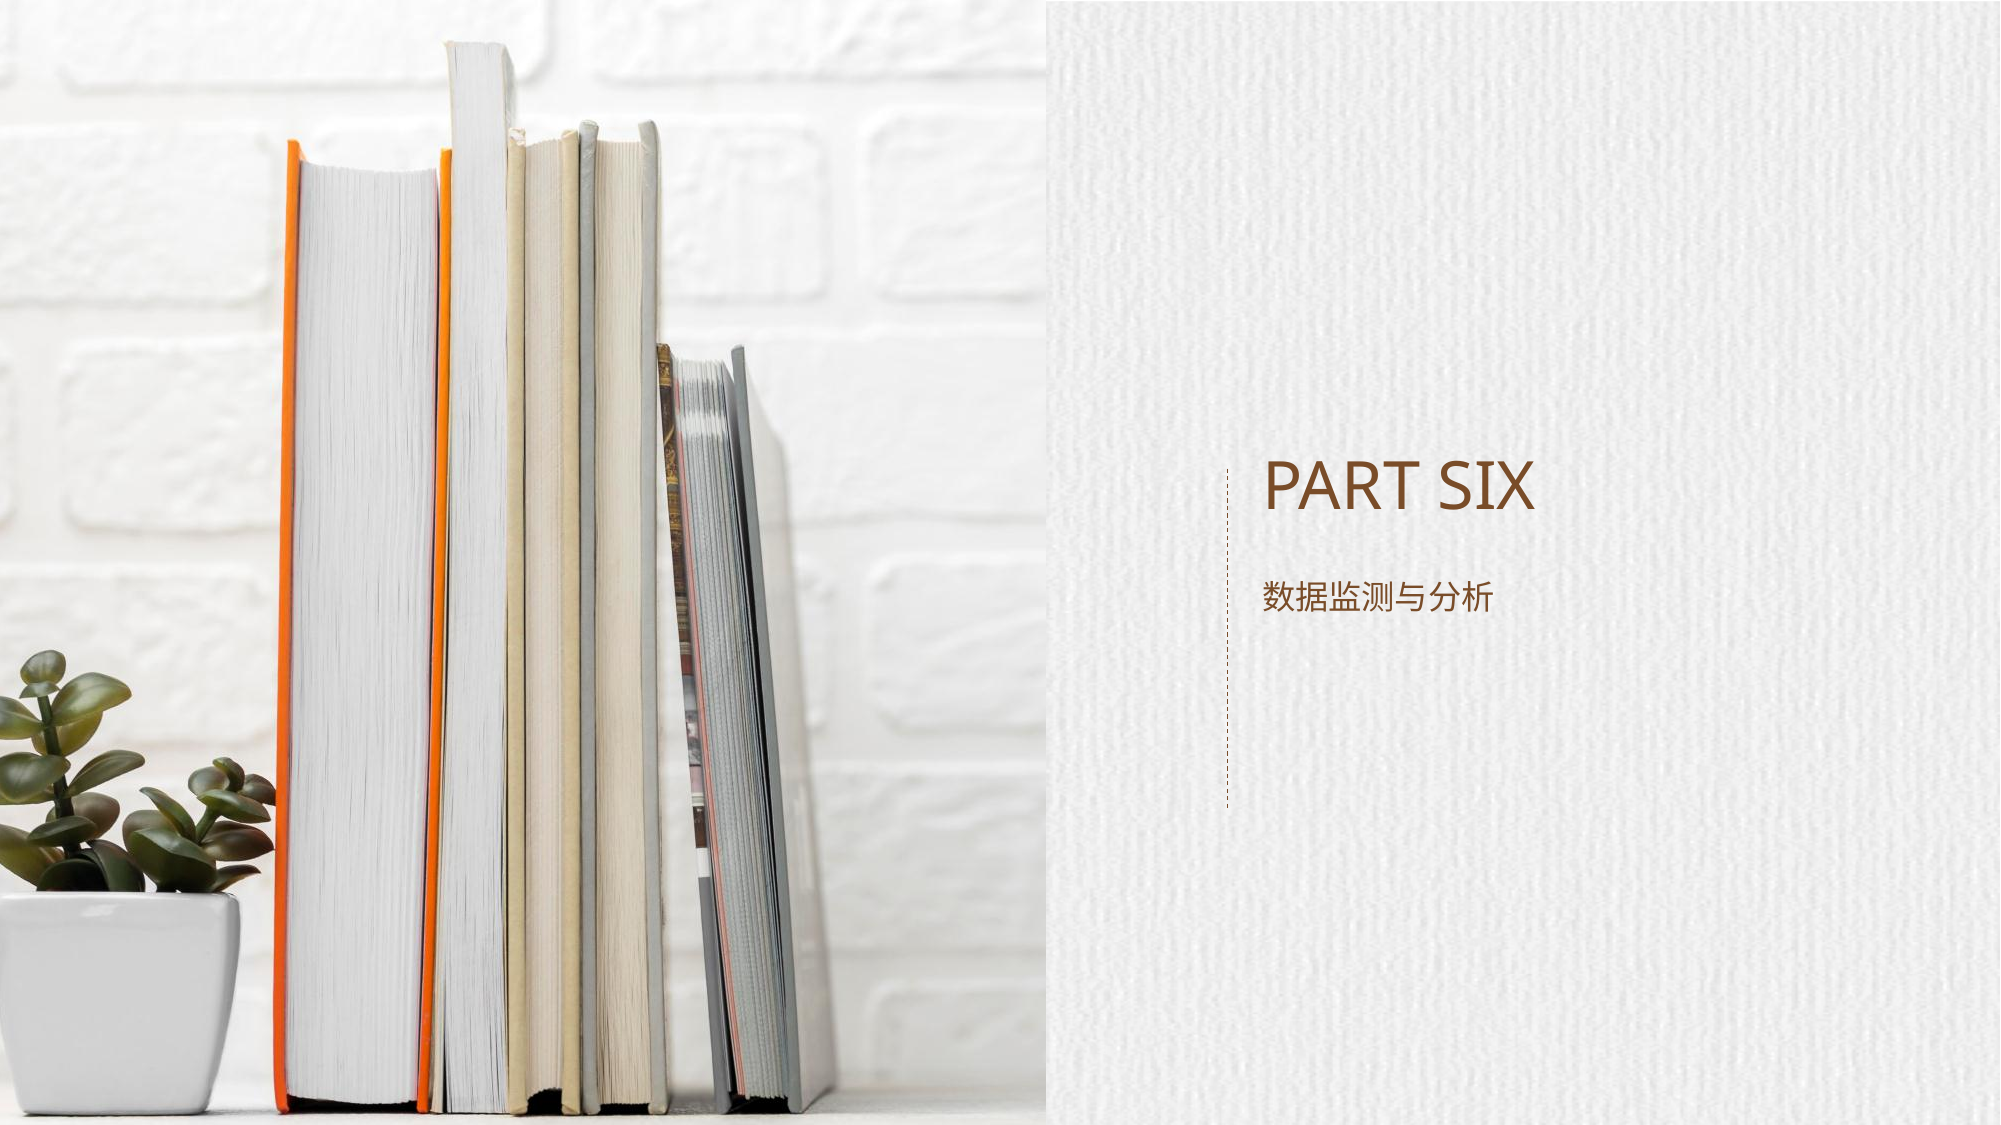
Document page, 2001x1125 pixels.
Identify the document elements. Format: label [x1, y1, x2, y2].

picture [0, 0, 2000, 1125]
text_box [1247, 435, 1744, 625]
